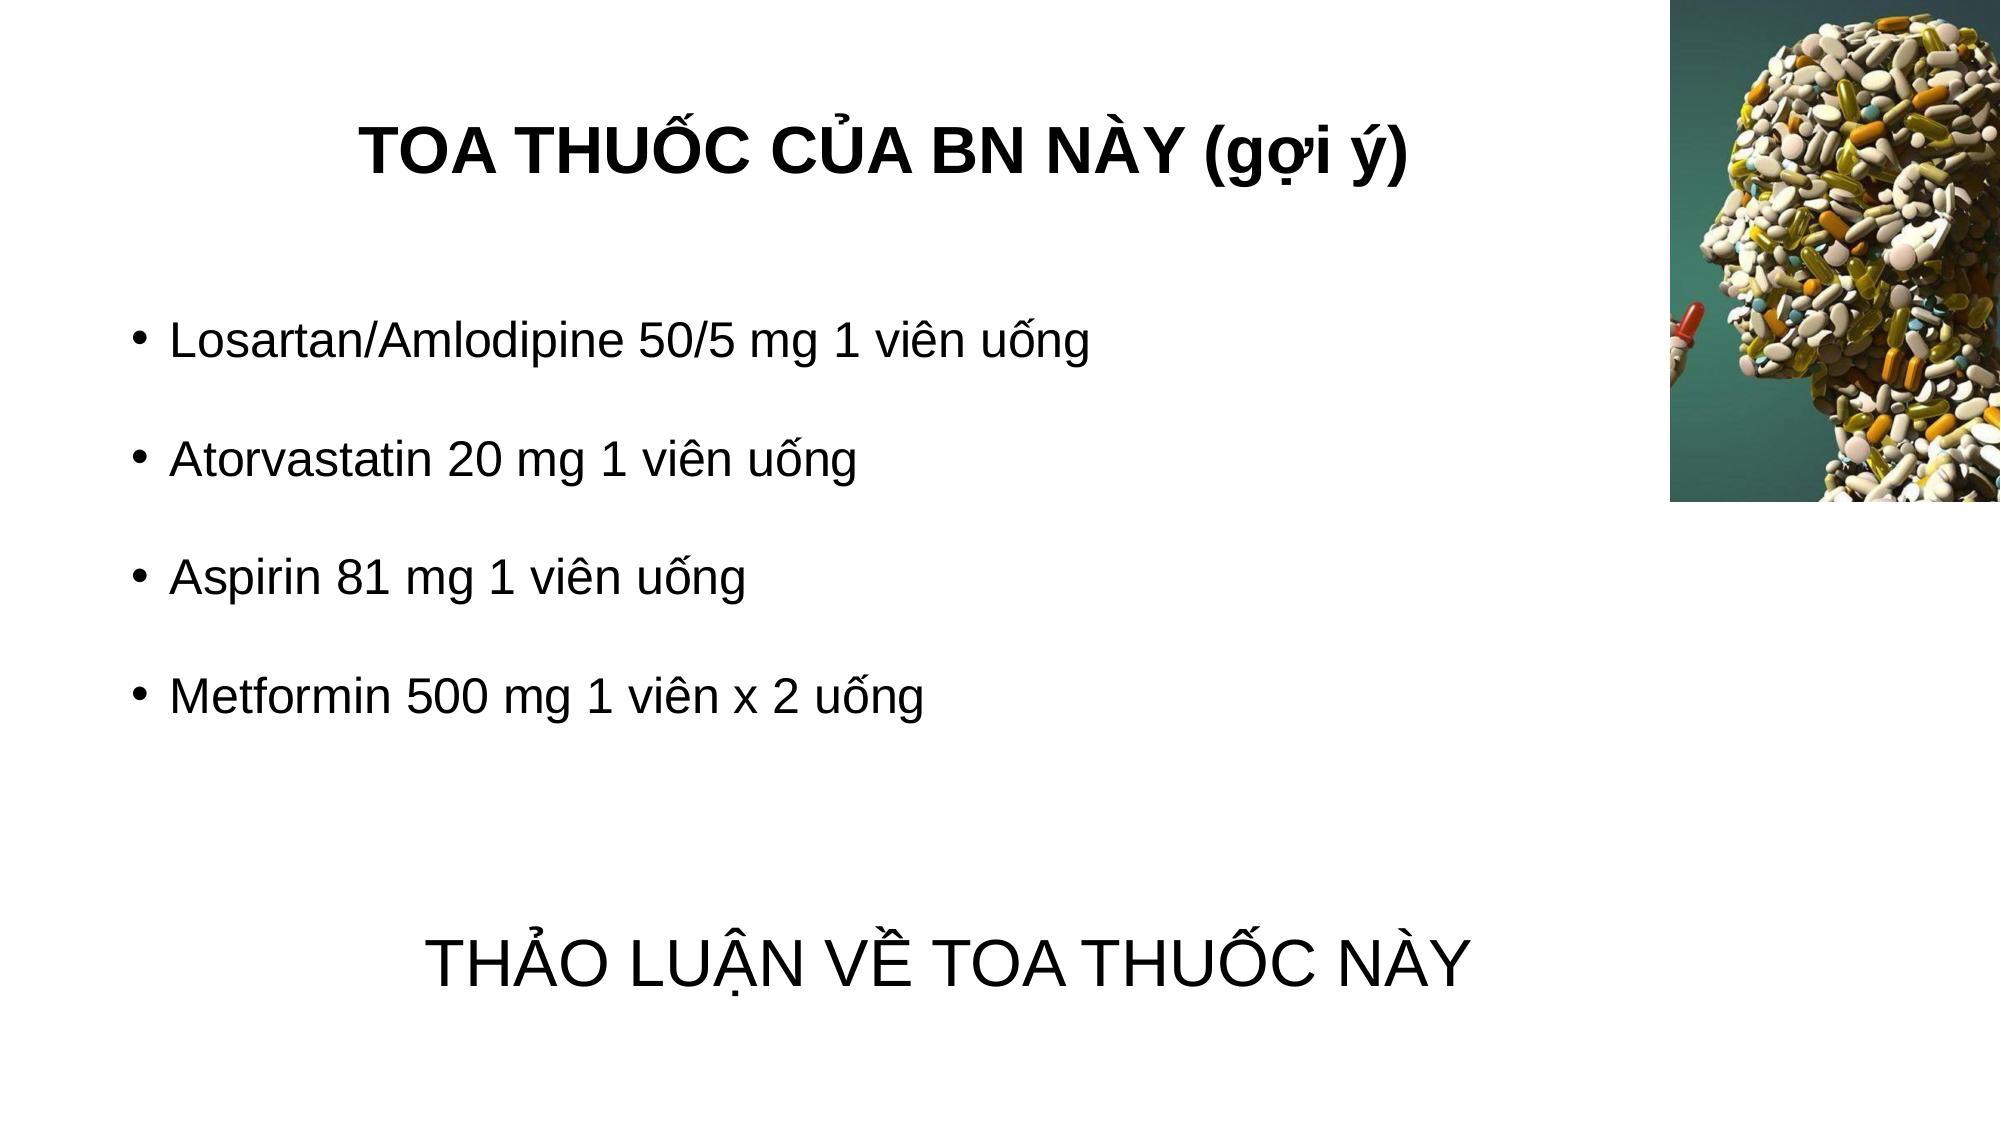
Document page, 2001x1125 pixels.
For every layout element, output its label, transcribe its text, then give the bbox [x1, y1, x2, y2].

picture [1670, 0, 2000, 502]
text_box THẢO LUẬN VỀ TOA THUỐC NÀY [228, 912, 1671, 1008]
title TOA THUỐC CỦA BN NÀY (gợi ý) [343, 57, 1670, 196]
subtitle Losartan/Amlodipine 50/5 mg 1 viên uống Atorvastatin 20 mg 1 viên uống Aspirin 81 mg 1 viên uống Metformin 500 mg 1 viên x 2 uống [116, 270, 1631, 734]
